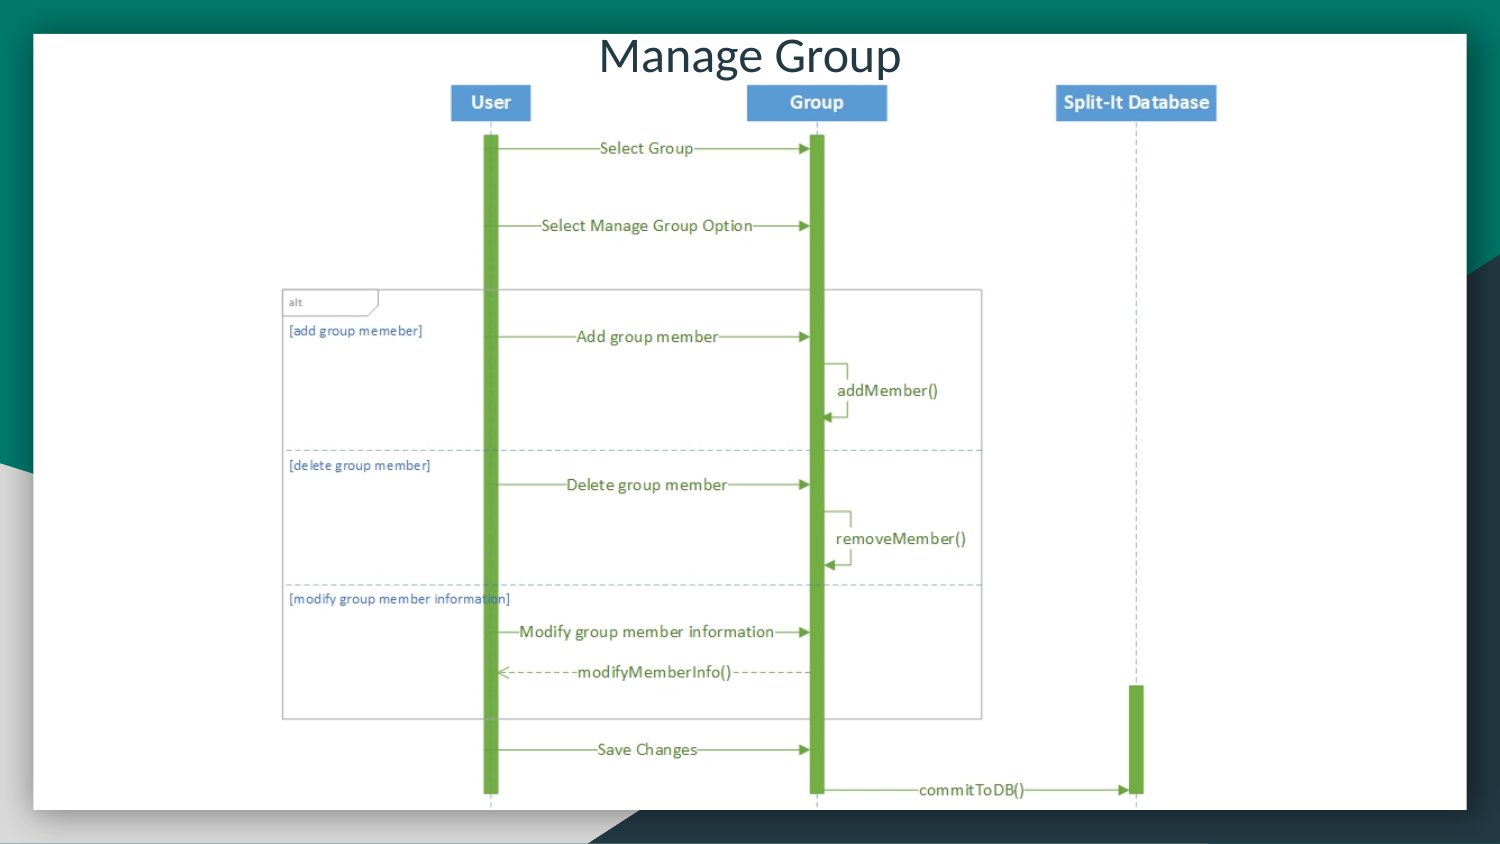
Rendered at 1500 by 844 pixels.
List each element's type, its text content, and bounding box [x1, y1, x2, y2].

picture [280, 83, 1220, 811]
list Manage Group [141, 35, 1359, 98]
